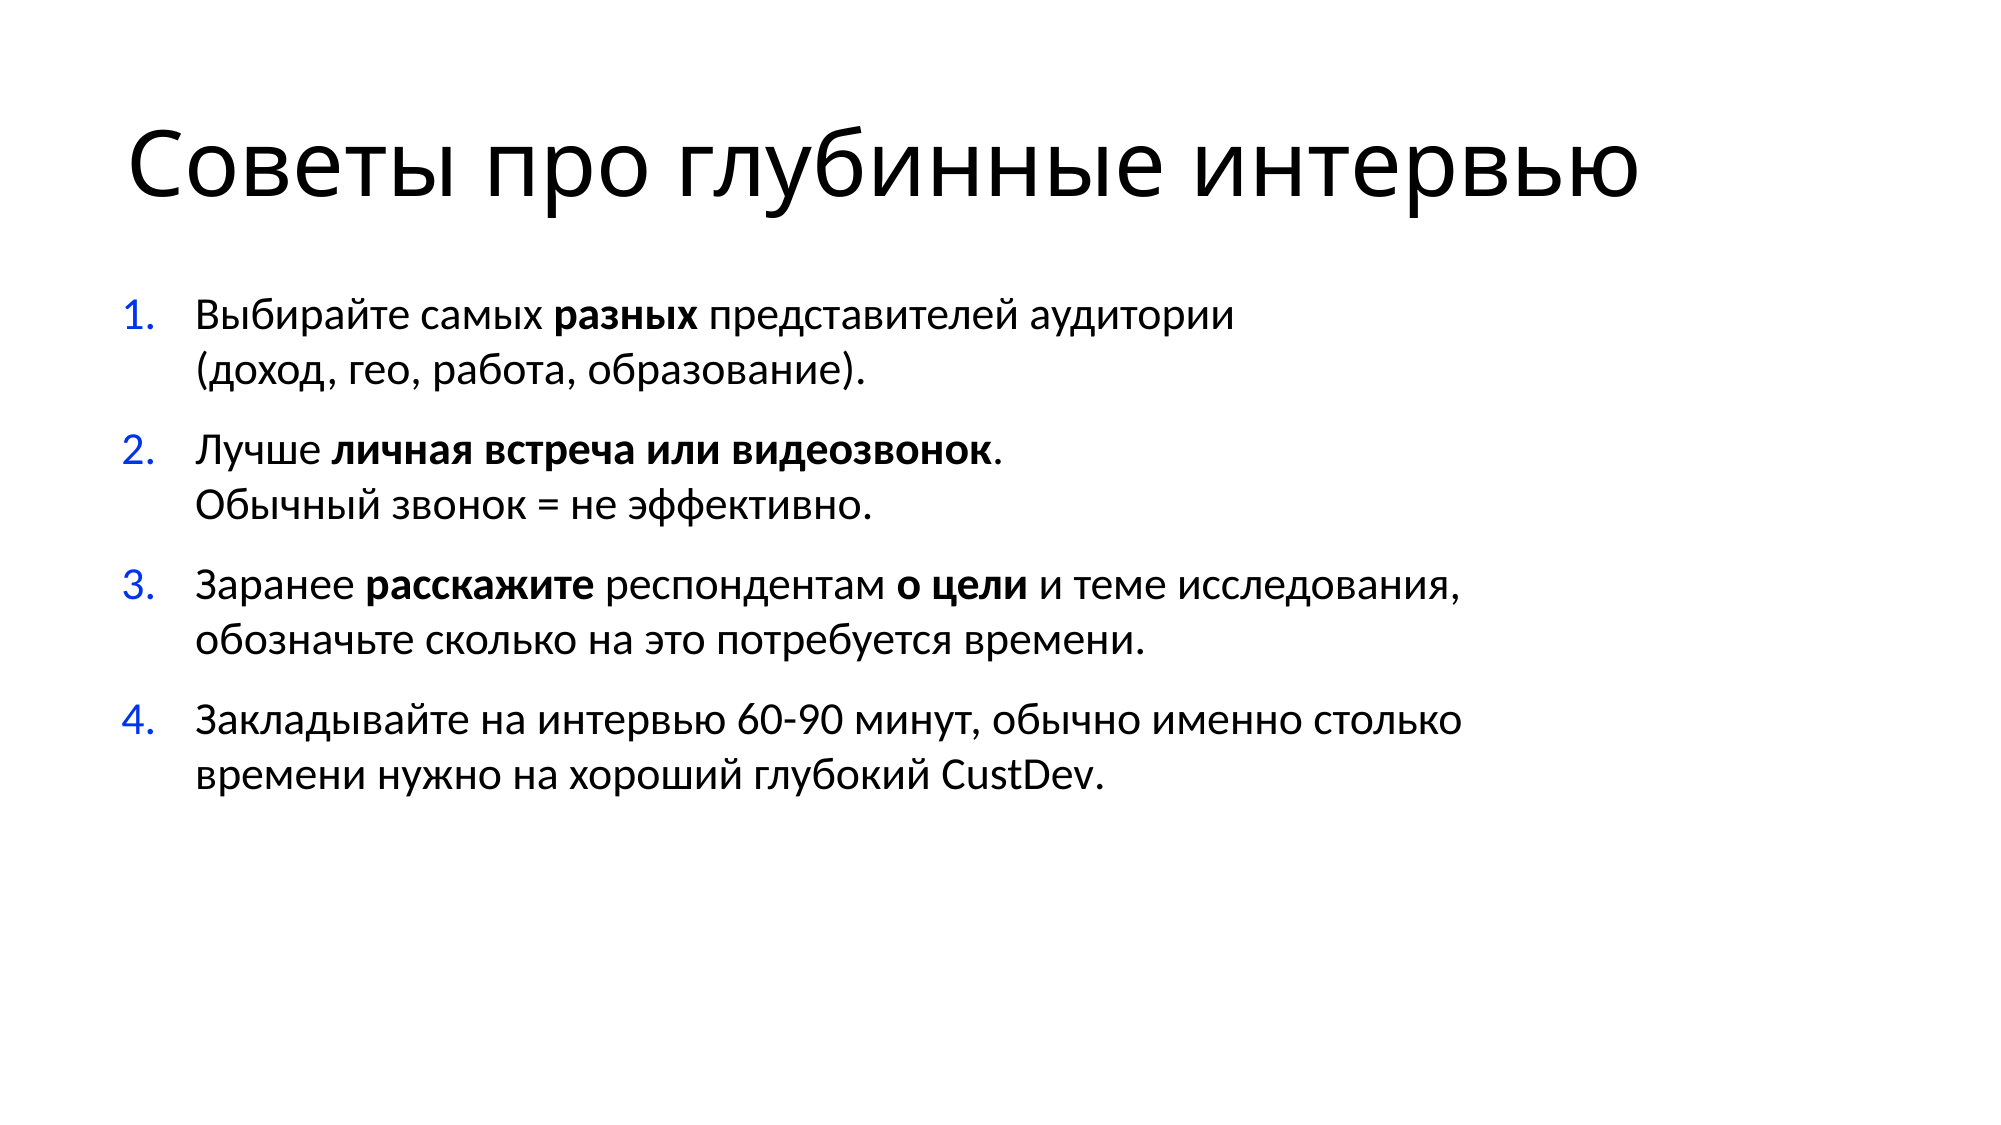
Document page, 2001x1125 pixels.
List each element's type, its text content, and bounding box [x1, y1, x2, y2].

title Советы про глубинные интервью [119, 64, 1845, 255]
text_box Выбирайте самых разных представителей аудитории (доход, гео, работа, образование). Лучше личная встреча или видеозвонок. Обычный звонок = не эффективно. Заранее расскажите респондентам о цели и теме исследования, обозначьте сколько на это потребуется времени. Закладывайте на интервью 60-90 минут, обычно именно столько времени нужно на хороший глубокий CustDev. [119, 281, 1619, 864]
